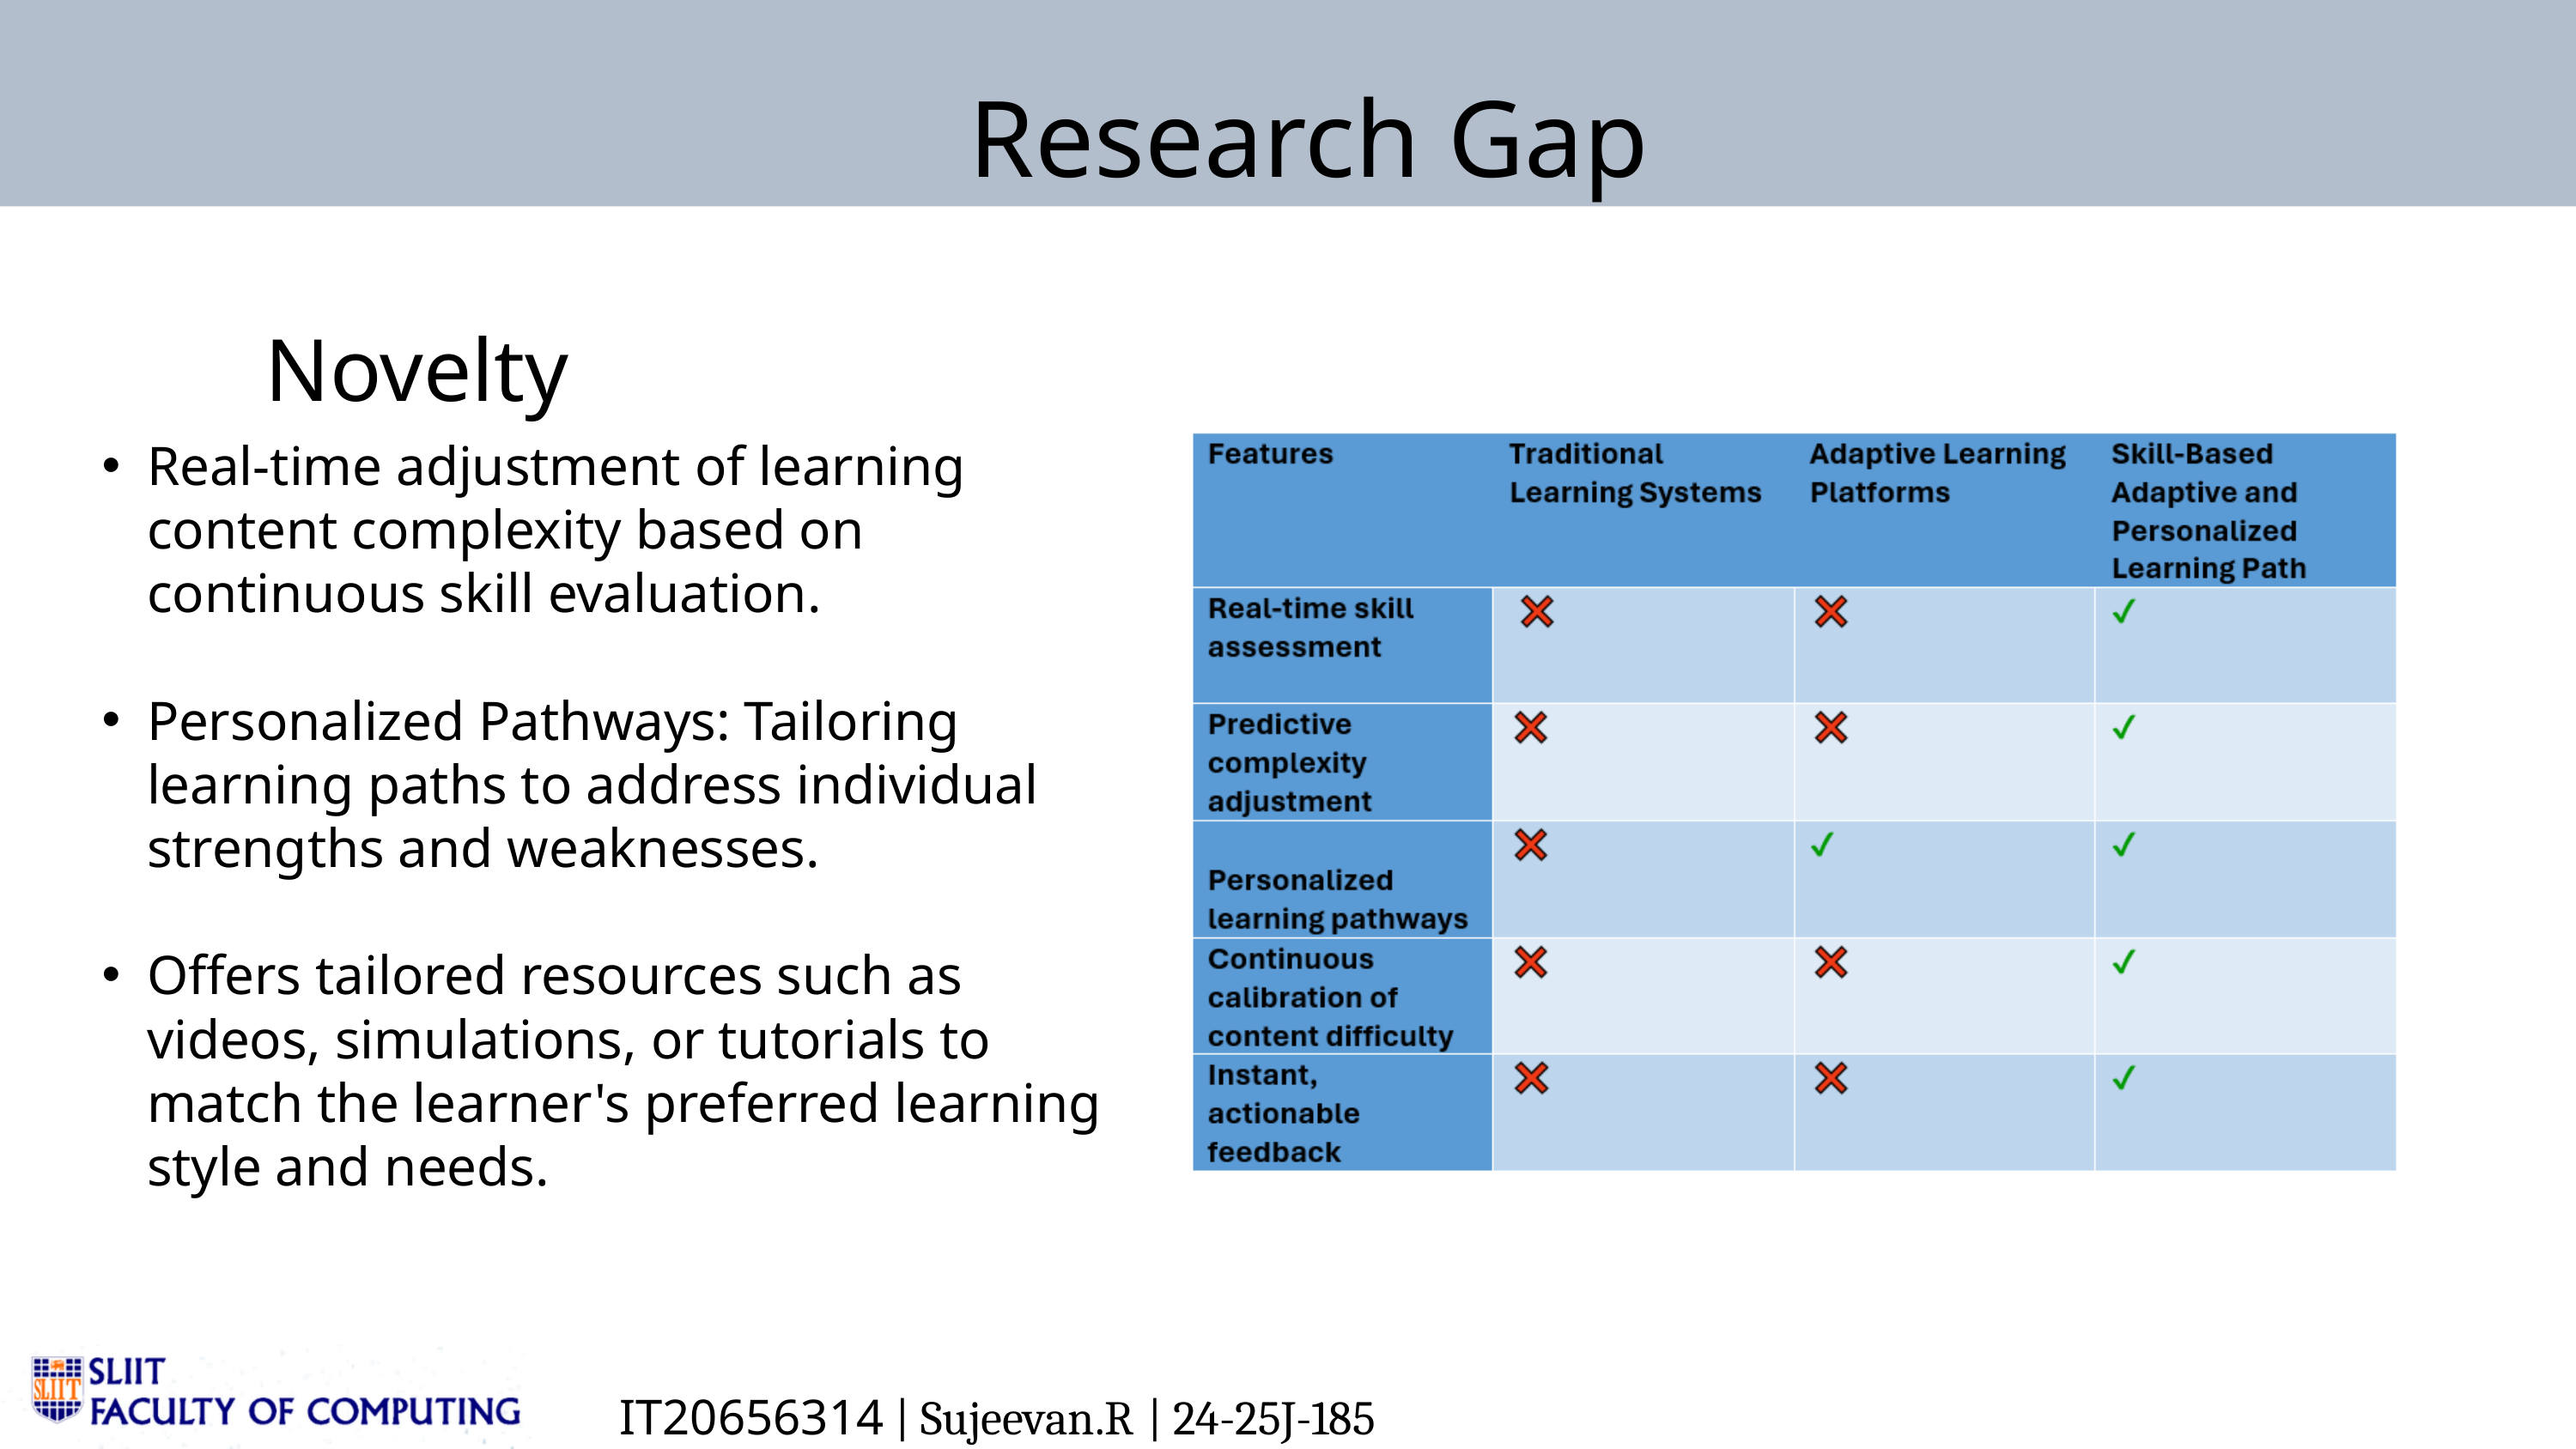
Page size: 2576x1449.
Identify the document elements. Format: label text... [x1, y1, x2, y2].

text_box Real-time adjustment of learning content complexity based on continuous skill evaluation. Personalized Pathways: Tailoring learning paths to address individual strengths and weaknesses. Offers tailored resources such as videos, simulations, or tutorials to match the learner's preferred learning style and needs. [56, 432, 1141, 1260]
text_box [1112, 341, 2511, 1252]
text_box Novelty [0, 315, 911, 419]
text_box [0, 1344, 532, 1449]
text_box [0, 0, 2576, 207]
text_box IT20656314 | Sujeevan.R | 24-25J-185 [619, 1386, 1571, 1445]
text_box Research Gap [816, 71, 1803, 198]
